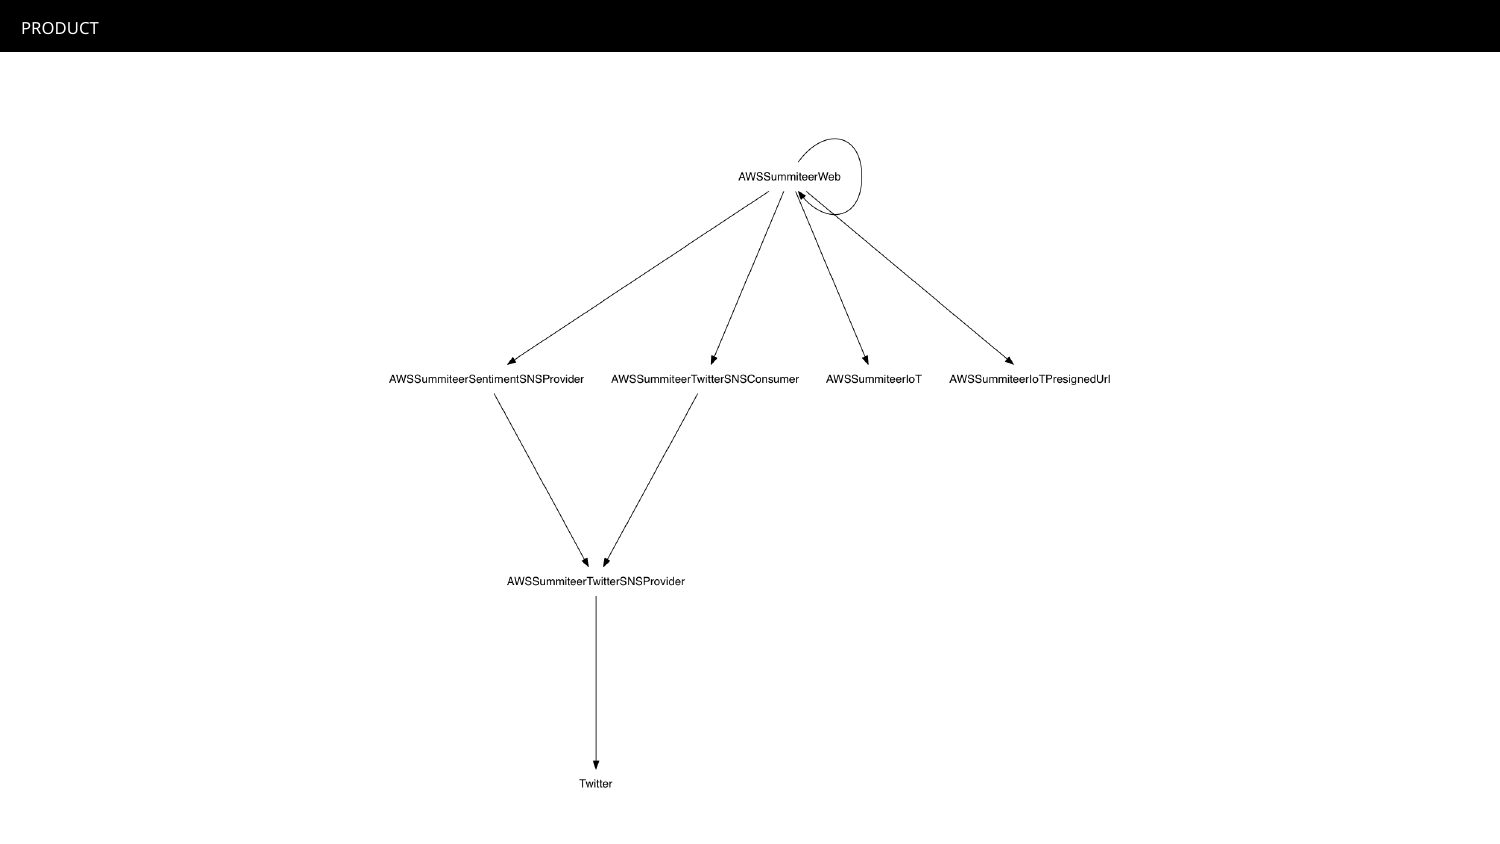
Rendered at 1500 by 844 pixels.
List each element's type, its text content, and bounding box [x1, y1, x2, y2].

text_box [0, 0, 1500, 52]
picture [379, 134, 1121, 802]
text_box PRODUCT [5, 5, 1331, 47]
